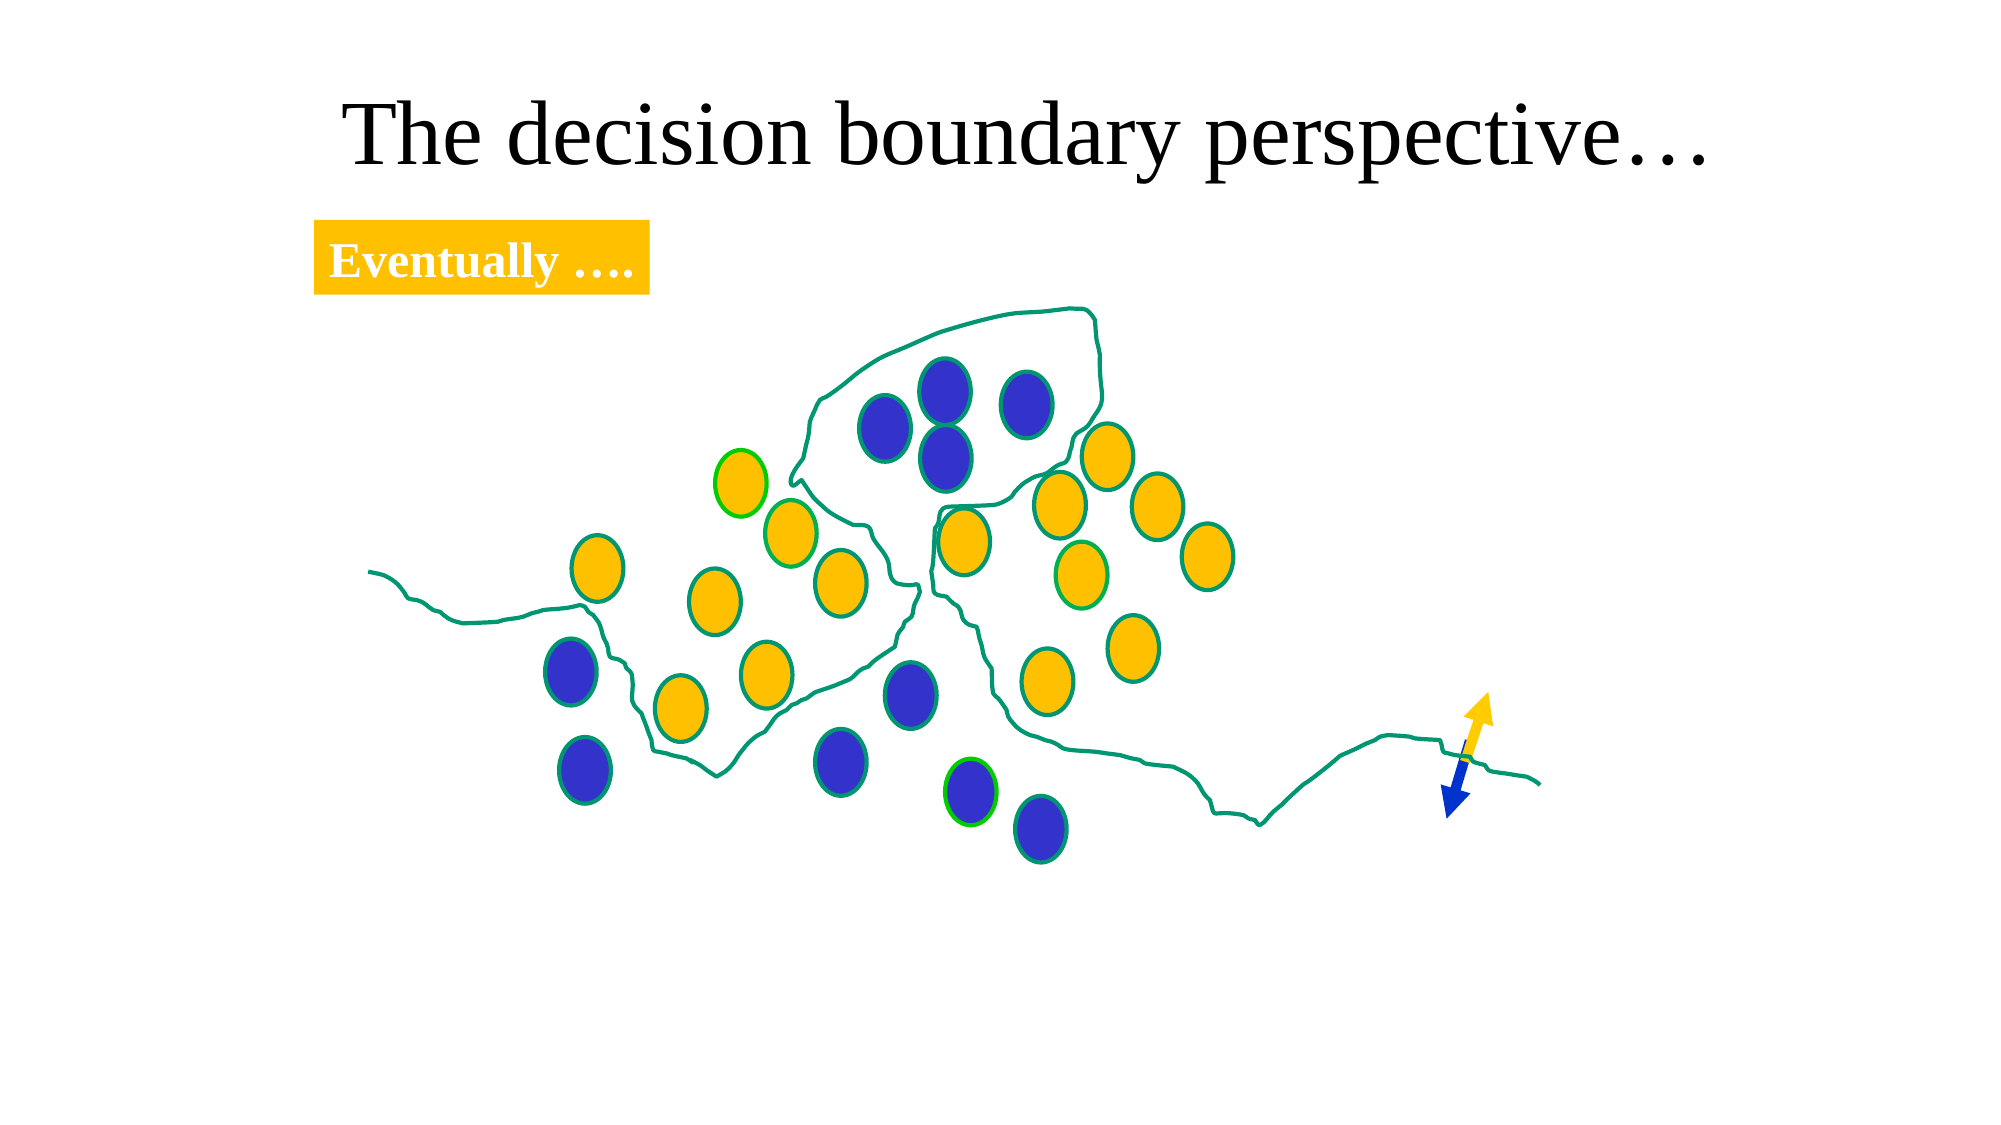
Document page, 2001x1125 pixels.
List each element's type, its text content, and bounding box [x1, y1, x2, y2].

text_box [1105, 613, 1162, 684]
text_box [882, 668, 939, 732]
text_box [1013, 793, 1069, 865]
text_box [1464, 691, 1489, 762]
text_box [1179, 521, 1236, 593]
text_box [542, 636, 599, 708]
text_box [756, 639, 784, 647]
text_box [812, 547, 869, 619]
text_box [1053, 539, 1110, 611]
text_box [1031, 469, 1088, 541]
text_box [686, 566, 743, 636]
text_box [1446, 740, 1471, 820]
text_box [812, 726, 869, 798]
text_box [1019, 646, 1076, 699]
title The decision boundary perspective… [307, 66, 1750, 191]
text_box [569, 533, 626, 604]
text_box [1476, 768, 1542, 787]
text_box [1079, 421, 1136, 493]
text_box [1129, 471, 1186, 543]
text_box [556, 734, 614, 806]
text_box [936, 508, 993, 578]
text_box [713, 447, 769, 519]
text_box [942, 756, 999, 828]
text_box Eventually …. [314, 219, 650, 295]
text_box [367, 306, 1443, 828]
text_box [763, 497, 819, 569]
